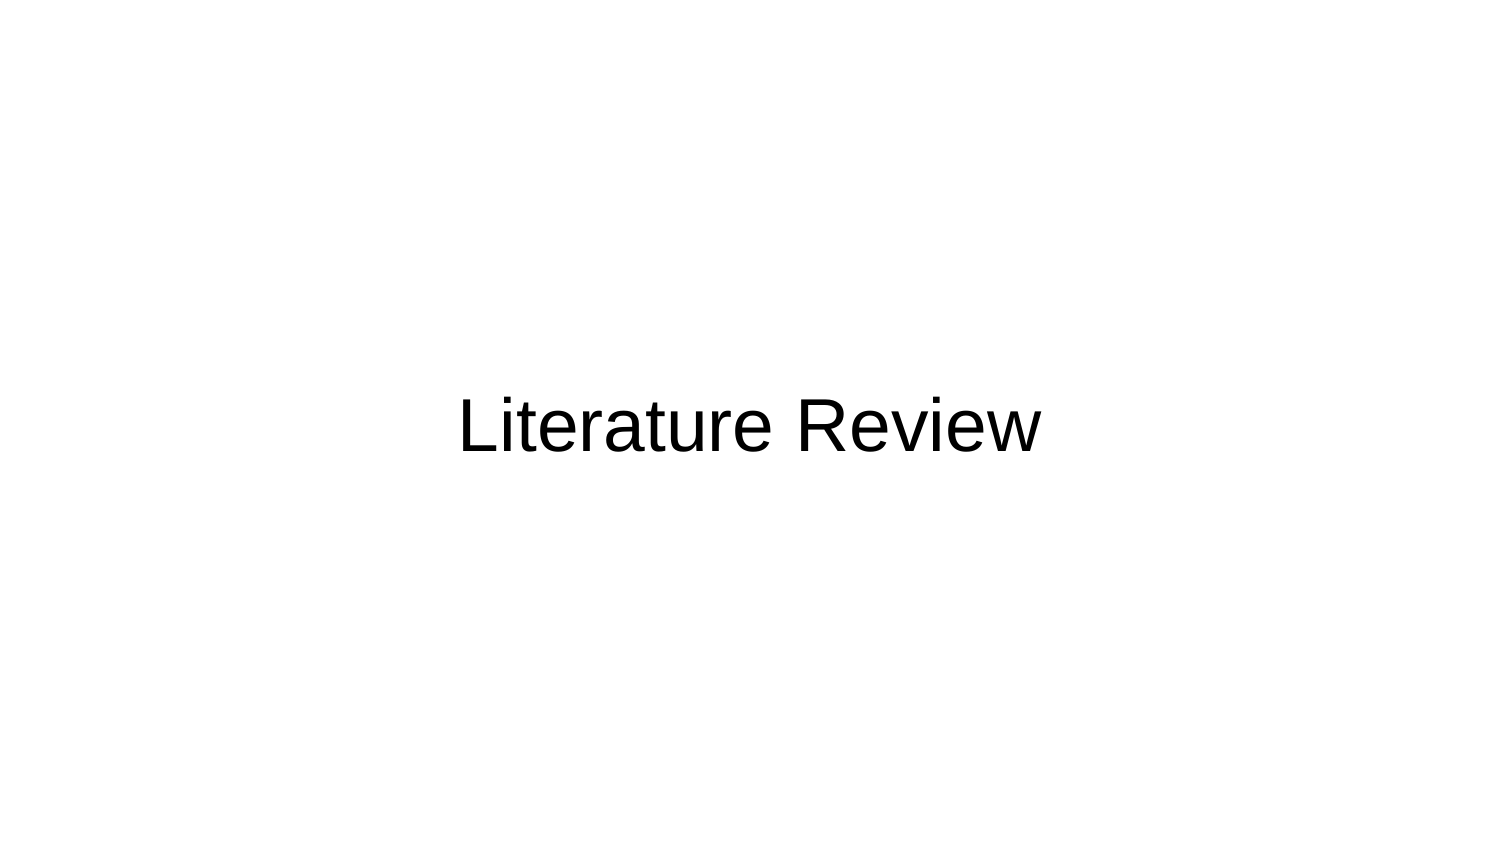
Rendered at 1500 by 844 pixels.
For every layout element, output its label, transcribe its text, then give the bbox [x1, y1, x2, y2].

title Literature Review [51, 352, 1449, 491]
